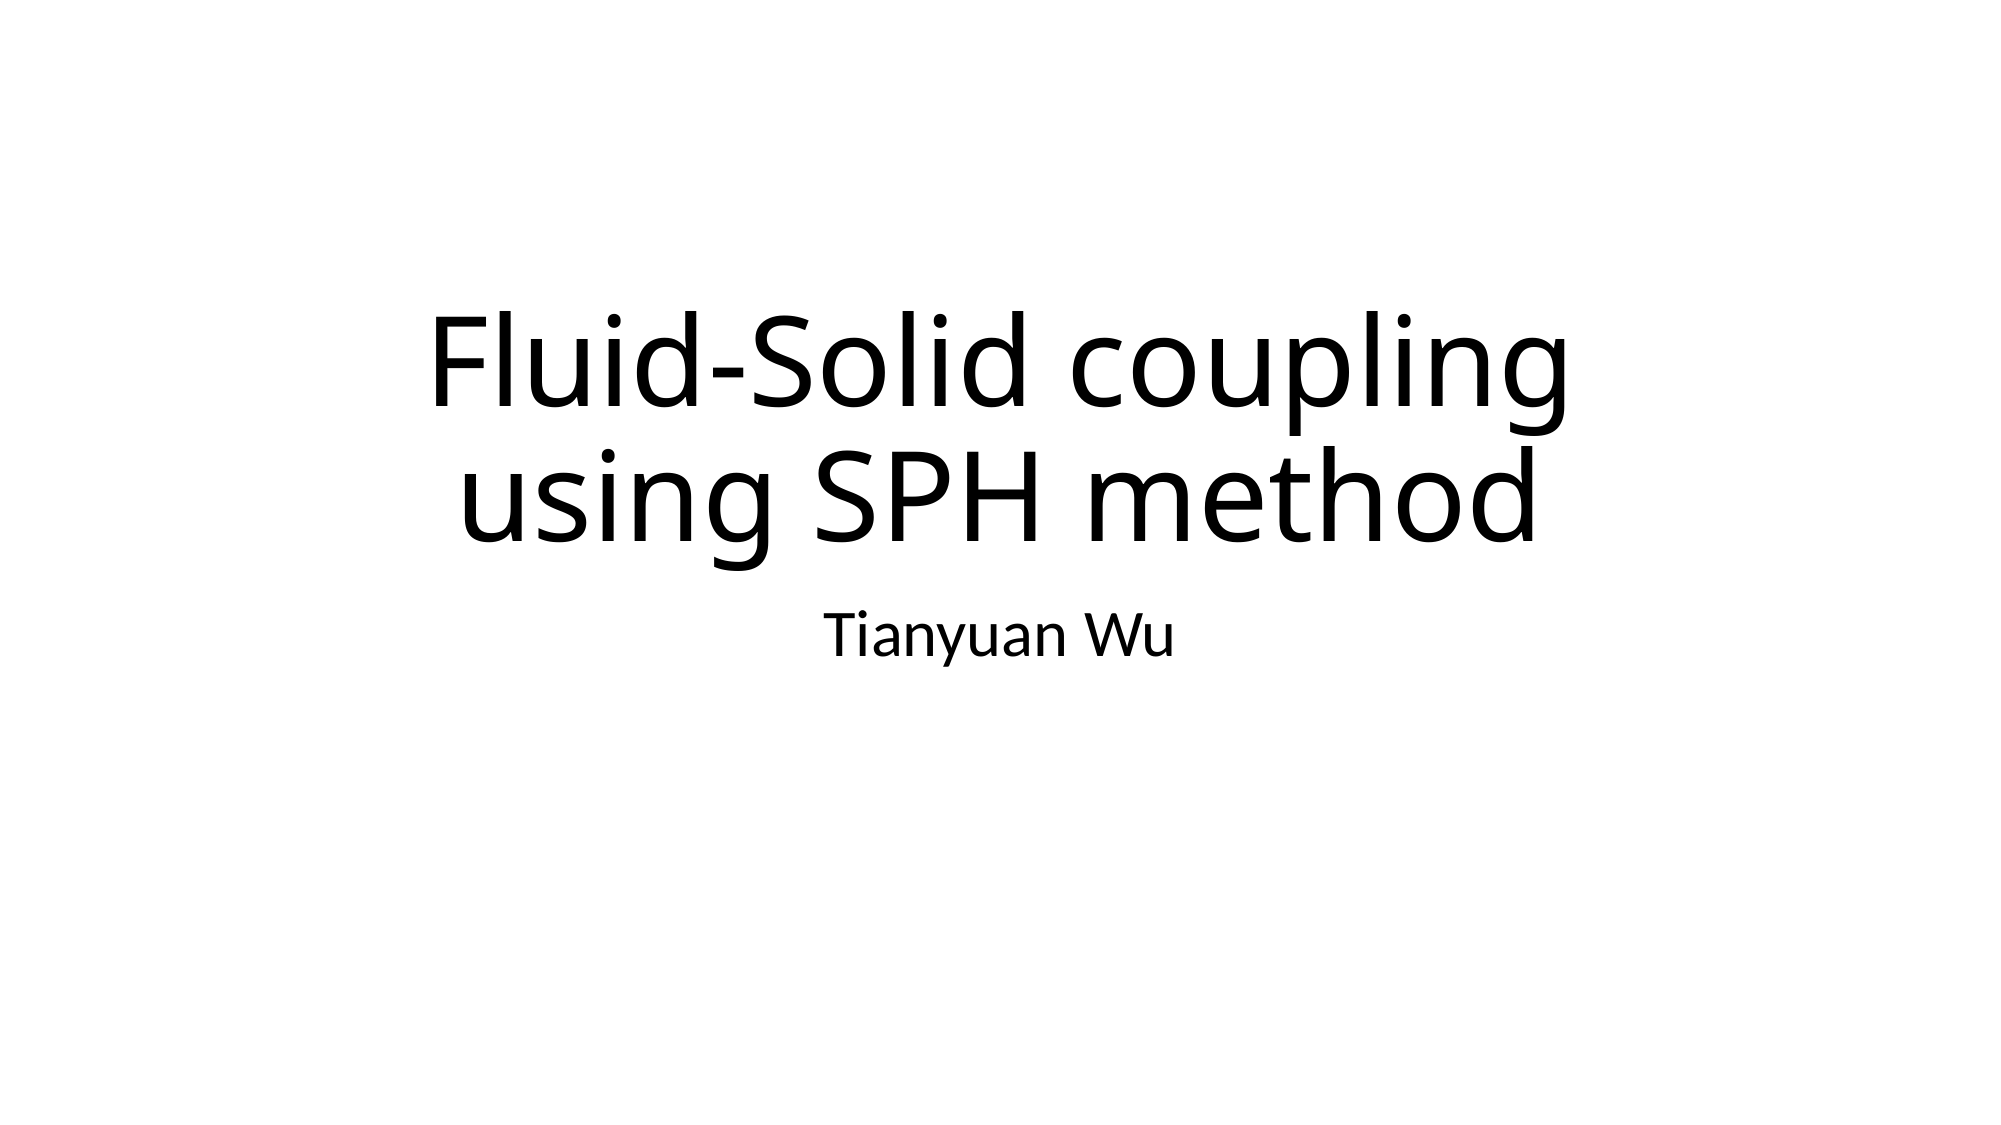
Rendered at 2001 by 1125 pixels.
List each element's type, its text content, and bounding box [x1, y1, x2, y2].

title Fluid-Solid coupling using SPH method [249, 184, 1750, 576]
subtitle Tianyuan Wu [249, 590, 1750, 863]
